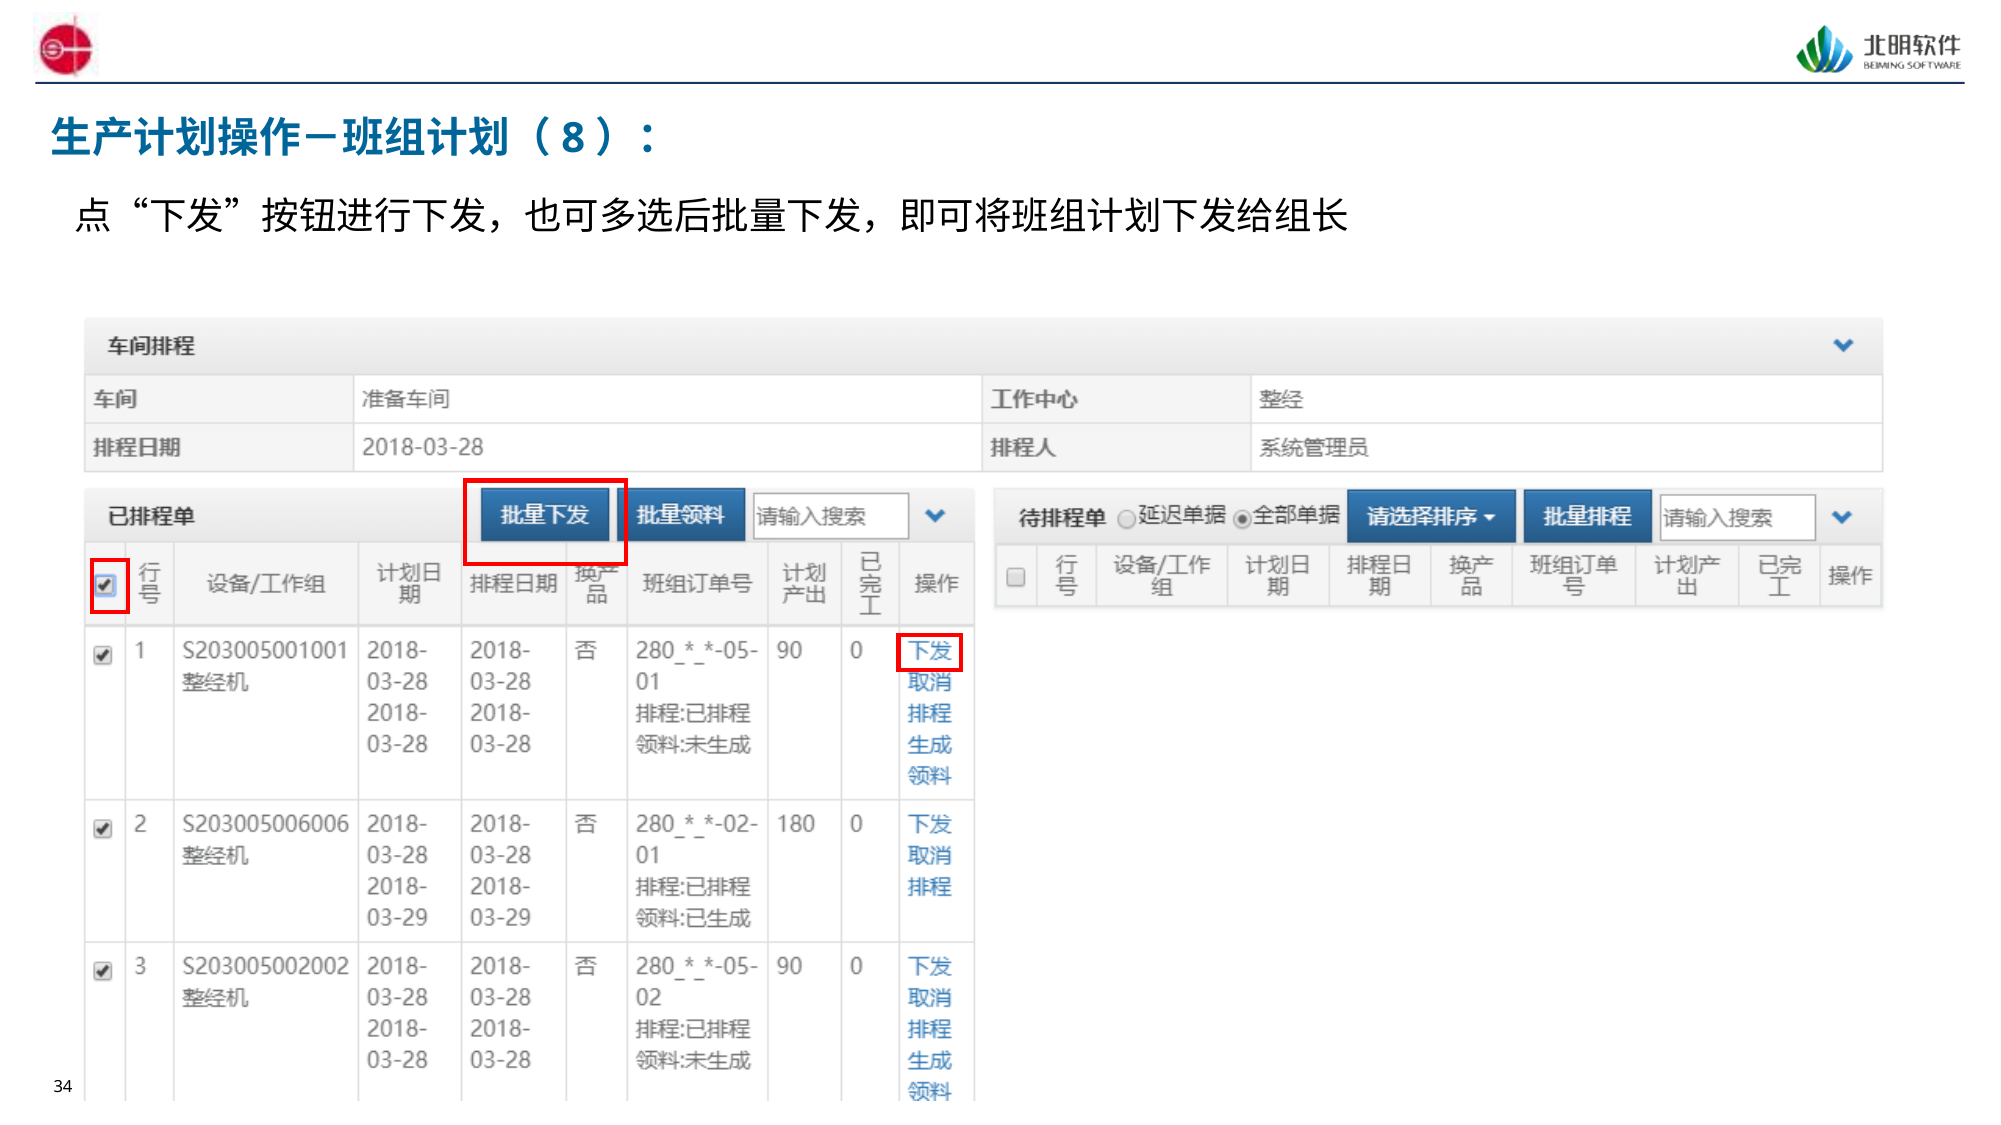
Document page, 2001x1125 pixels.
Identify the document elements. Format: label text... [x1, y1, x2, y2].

picture [33, 12, 99, 81]
text_box 生产计划操作－班组计划（8）： [35, 103, 1965, 218]
text_box 点“下发”按钮进行下发，也可多选后批量下发，即可将班组计划下发给组长 [59, 184, 1874, 245]
picture [78, 310, 1890, 1102]
picture [1795, 22, 1965, 78]
